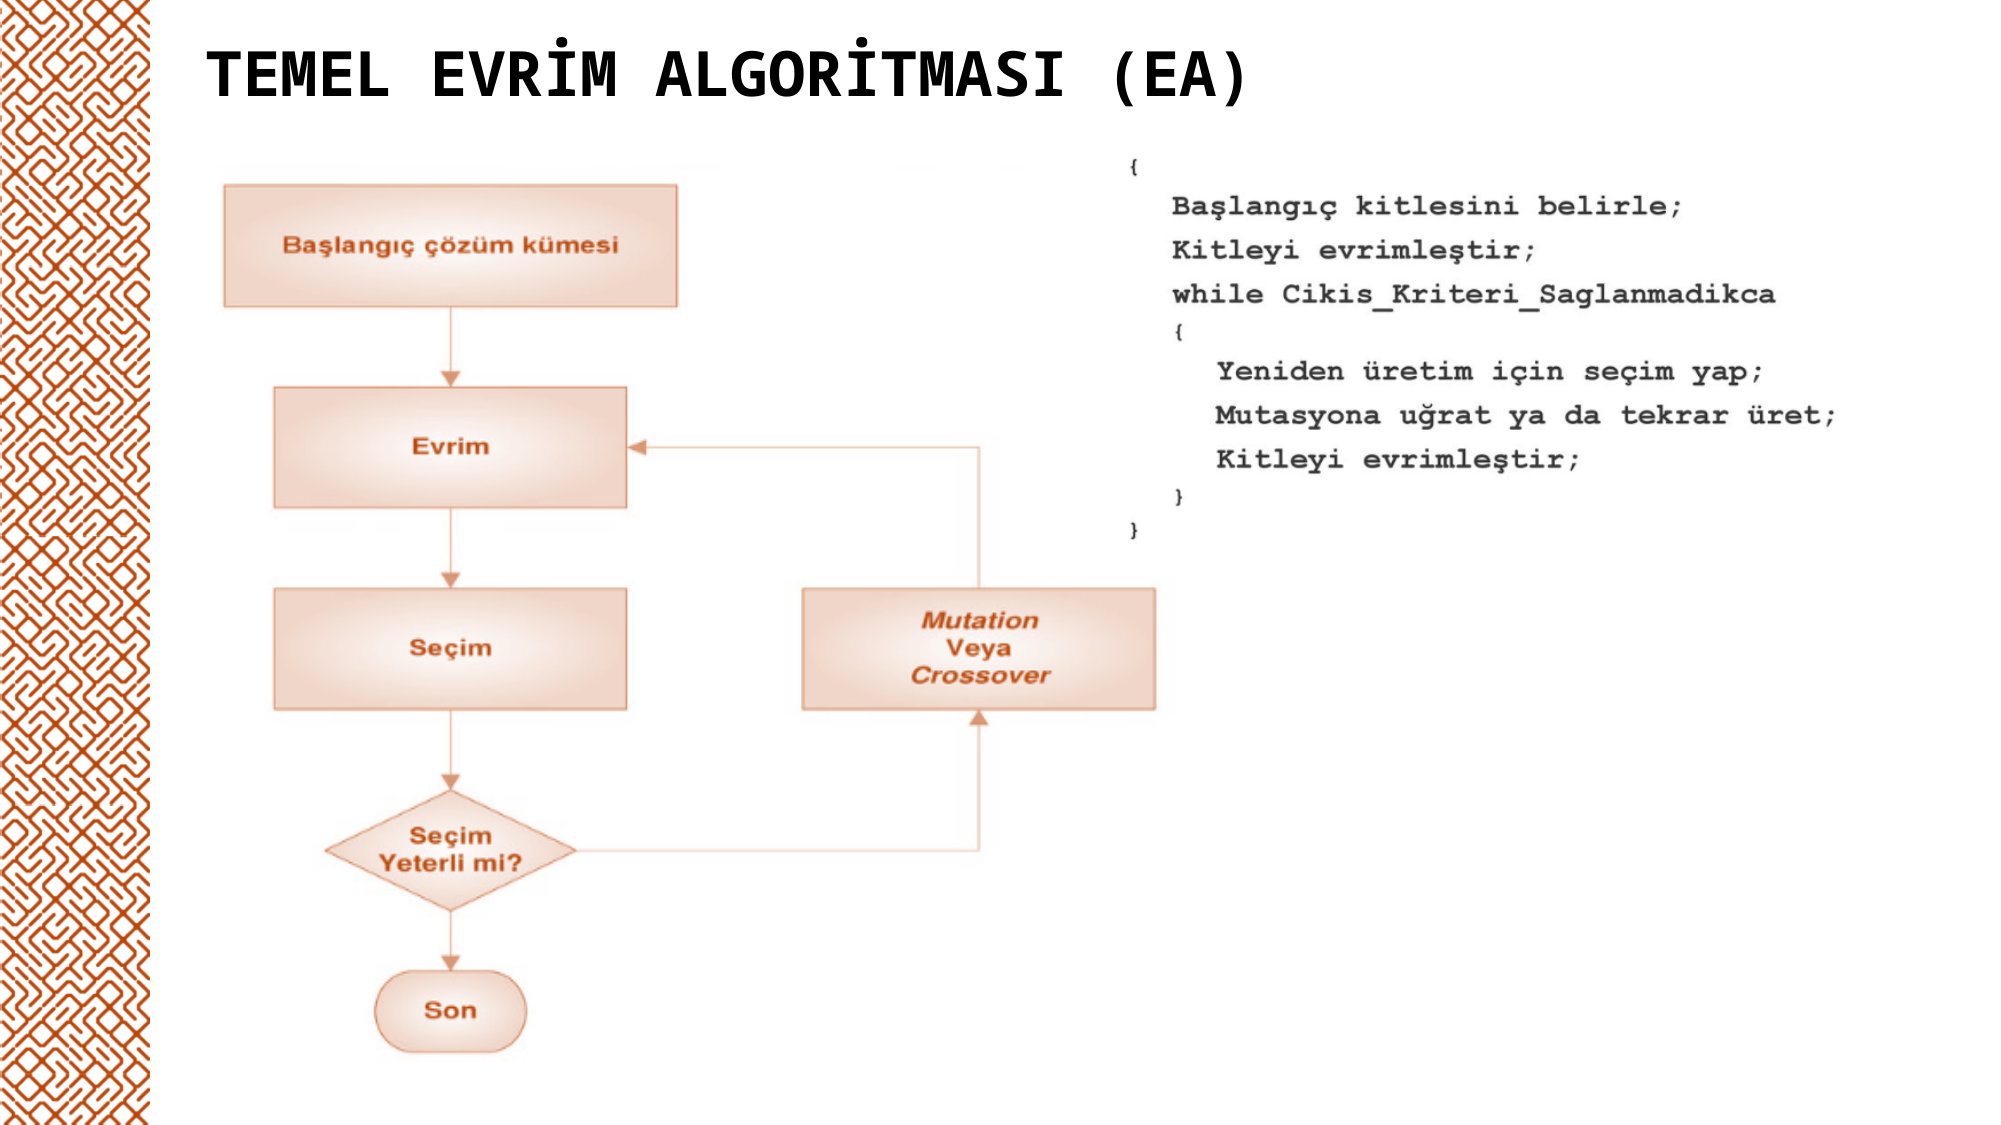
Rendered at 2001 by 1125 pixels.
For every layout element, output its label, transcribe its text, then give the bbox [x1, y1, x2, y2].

title TEMEL EVRİM ALGORİTMASI (EA) [154, 32, 1952, 223]
picture [0, 0, 150, 1125]
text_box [214, 148, 1885, 1063]
